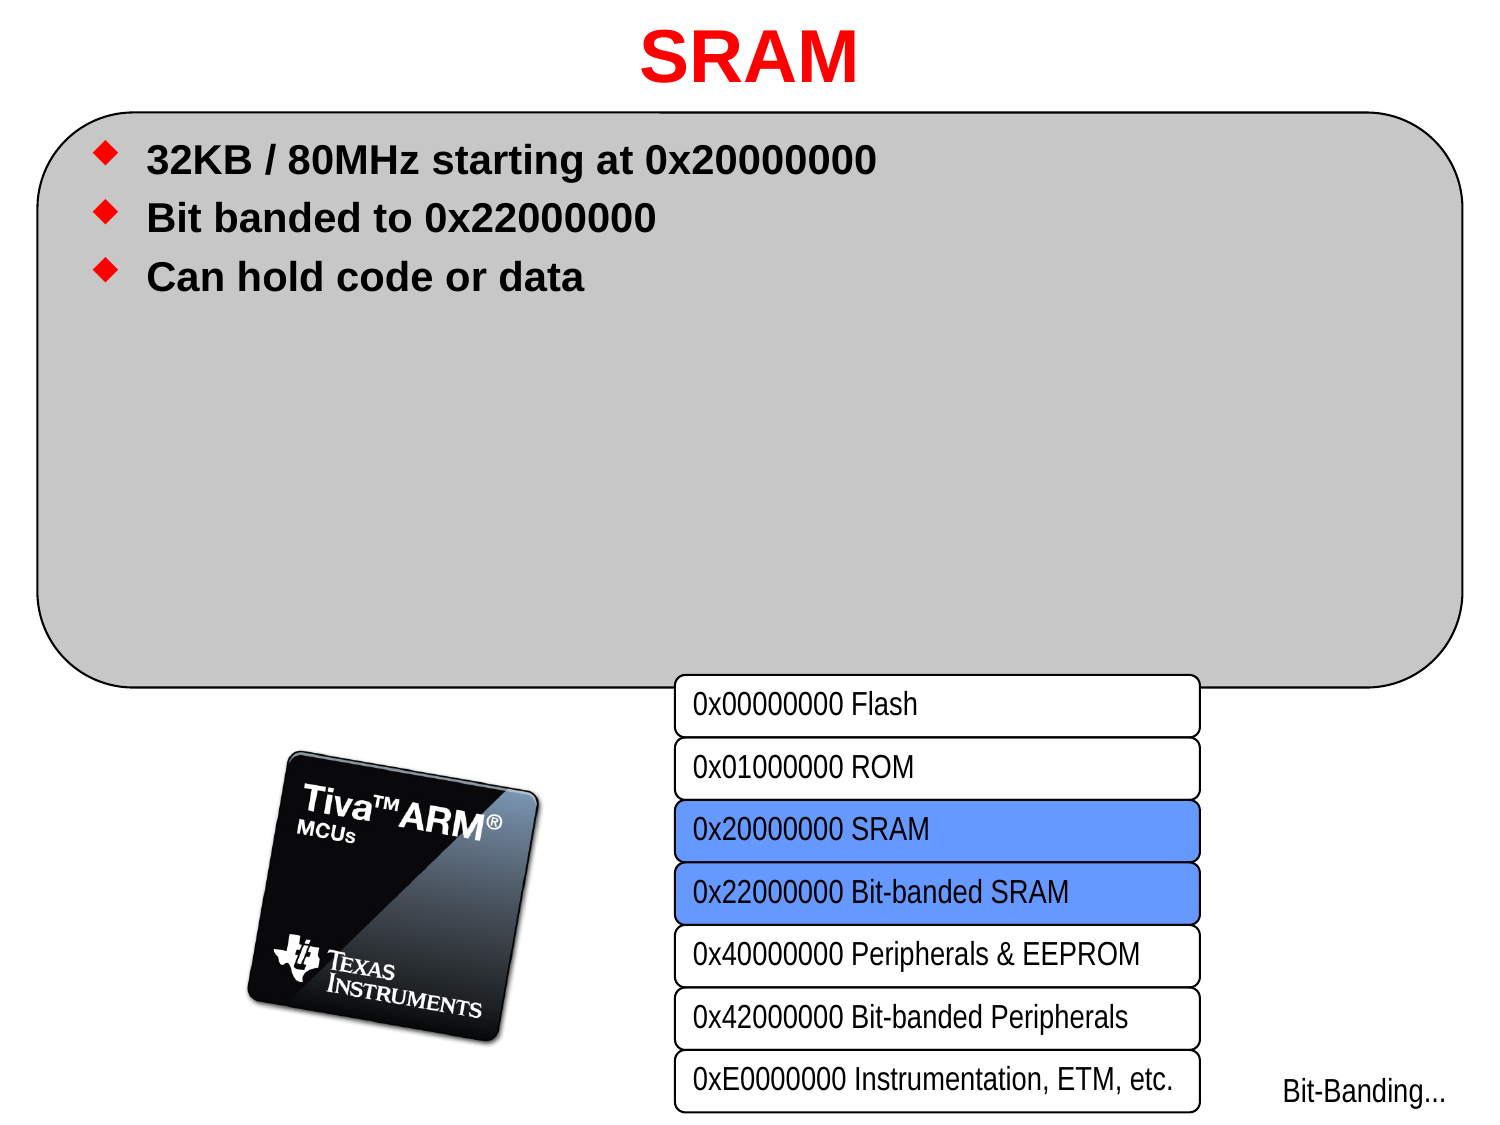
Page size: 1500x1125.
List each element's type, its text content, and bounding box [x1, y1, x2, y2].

text_box 0xE0000000 Instrumentation, ETM, etc. [674, 1049, 1200, 1113]
text_box 0x22000000 Bit-banded SRAM [674, 862, 1200, 925]
text_box 0x20000000 SRAM [674, 799, 1200, 862]
text_box [37, 132, 1463, 688]
title SRAM [0, 0, 1500, 122]
list 32KB / 80MHz starting at 0x20000000 Bit banded to 0x22000000 Can hold code or data [75, 125, 1425, 575]
picture [237, 727, 549, 1049]
text_box 0x42000000 Bit-banded Peripherals [674, 987, 1200, 1050]
text_box 0x01000000 ROM [674, 737, 1200, 800]
text_box Bit-Banding... [1282, 1076, 1447, 1109]
text_box 0x40000000 Peripherals & EEPROM [674, 924, 1200, 987]
text_box 0x00000000 Flash [674, 674, 1200, 737]
